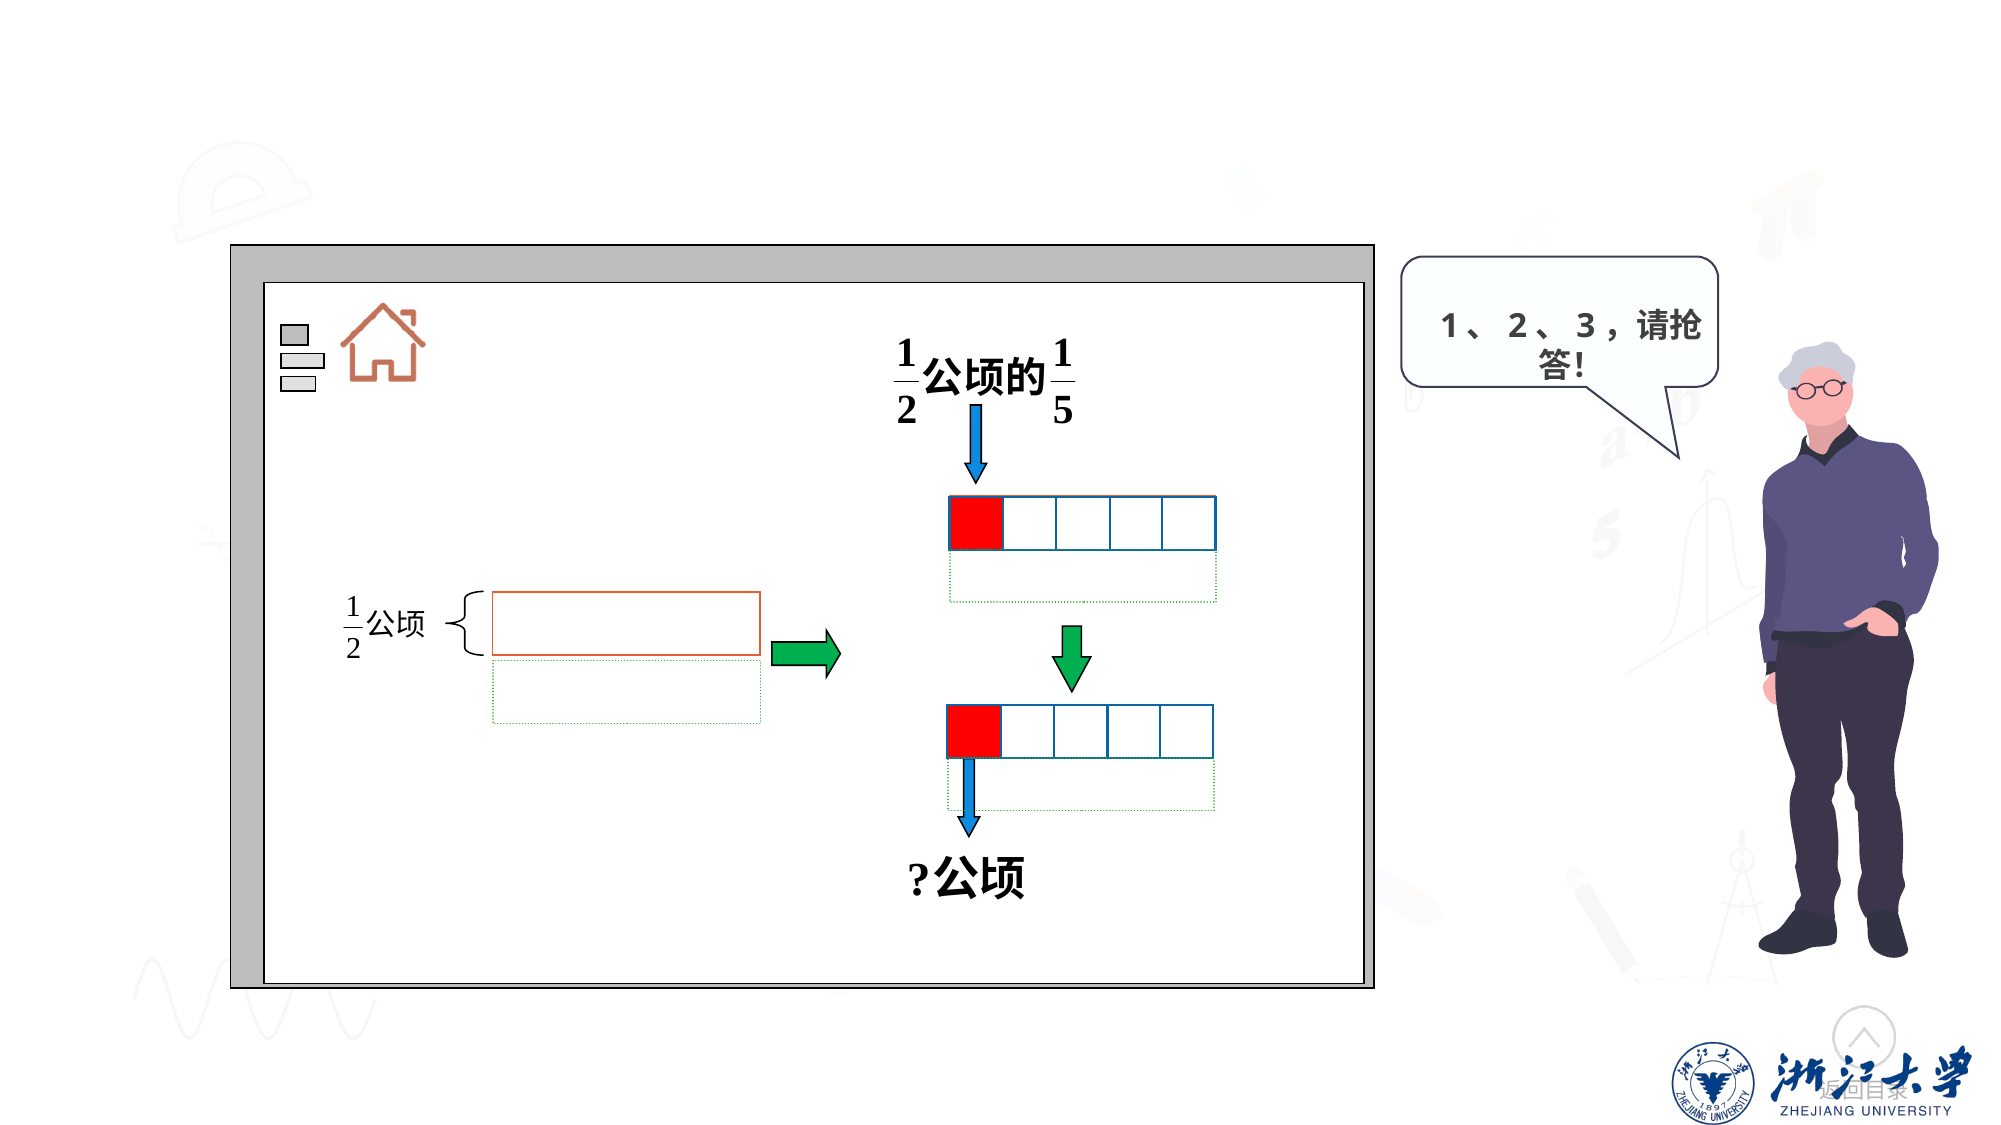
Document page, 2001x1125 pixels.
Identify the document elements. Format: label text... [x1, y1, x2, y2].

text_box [902, 848, 1035, 910]
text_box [1758, 340, 1939, 960]
picture [338, 298, 427, 387]
text_box [1400, 255, 1720, 388]
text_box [947, 705, 1214, 811]
text_box [1591, 392, 1681, 461]
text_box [230, 244, 1374, 988]
text_box 1、2、3，请抢答！ [1417, 296, 1726, 392]
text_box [338, 586, 431, 666]
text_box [888, 327, 1081, 431]
picture [1658, 1000, 2000, 1125]
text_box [949, 496, 1216, 603]
